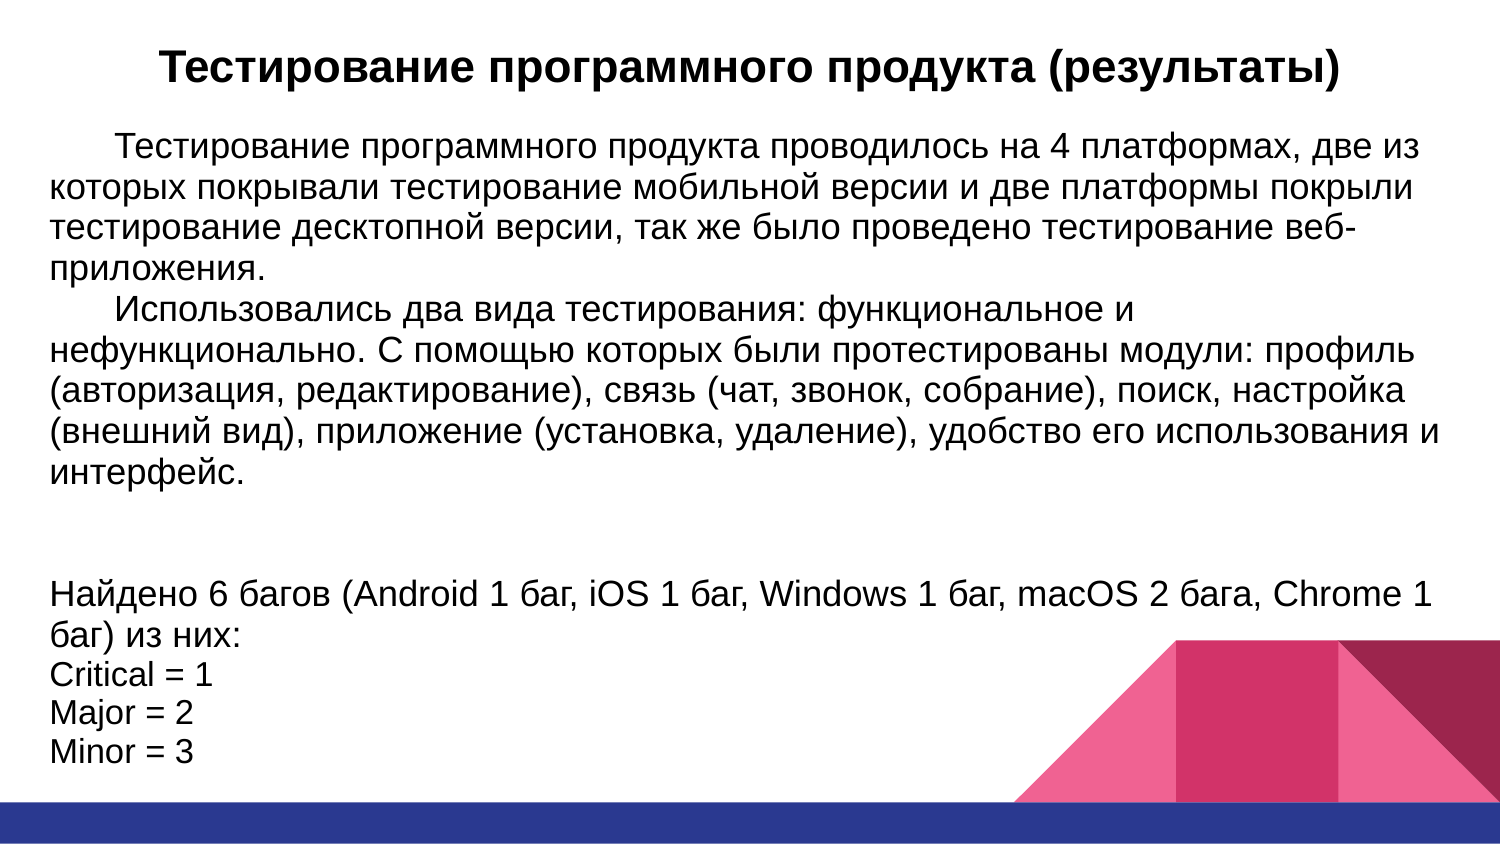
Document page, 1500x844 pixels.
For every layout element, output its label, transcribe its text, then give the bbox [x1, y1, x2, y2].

list Тестирование программного продукта проводилось на 4 платформах, две из которых покрывали тестирование мобильной версии и две платформы покрыли тестирование десктопной версии, так же было проведено тестирование веб-приложения. Использовались два вида тестирования: функциональное и нефункционально. С помощью которых были протестированы модули: профиль (авторизация, редактирование), связь (чат, звонок, собрание), поиск, настройка (внешний вид), приложение (установка, удаление), удобство его использования и интерфейс. Найдено 6 багов (Android 1 баг, iOS 1 баг, Windows 1 баг, macOS 2 бага, Chrome 1 баг) из них: Critical = 1 Major = 2 Minor = 3 [34, 110, 1476, 799]
title Тестирование программного продукта (результаты) [51, 26, 1449, 110]
